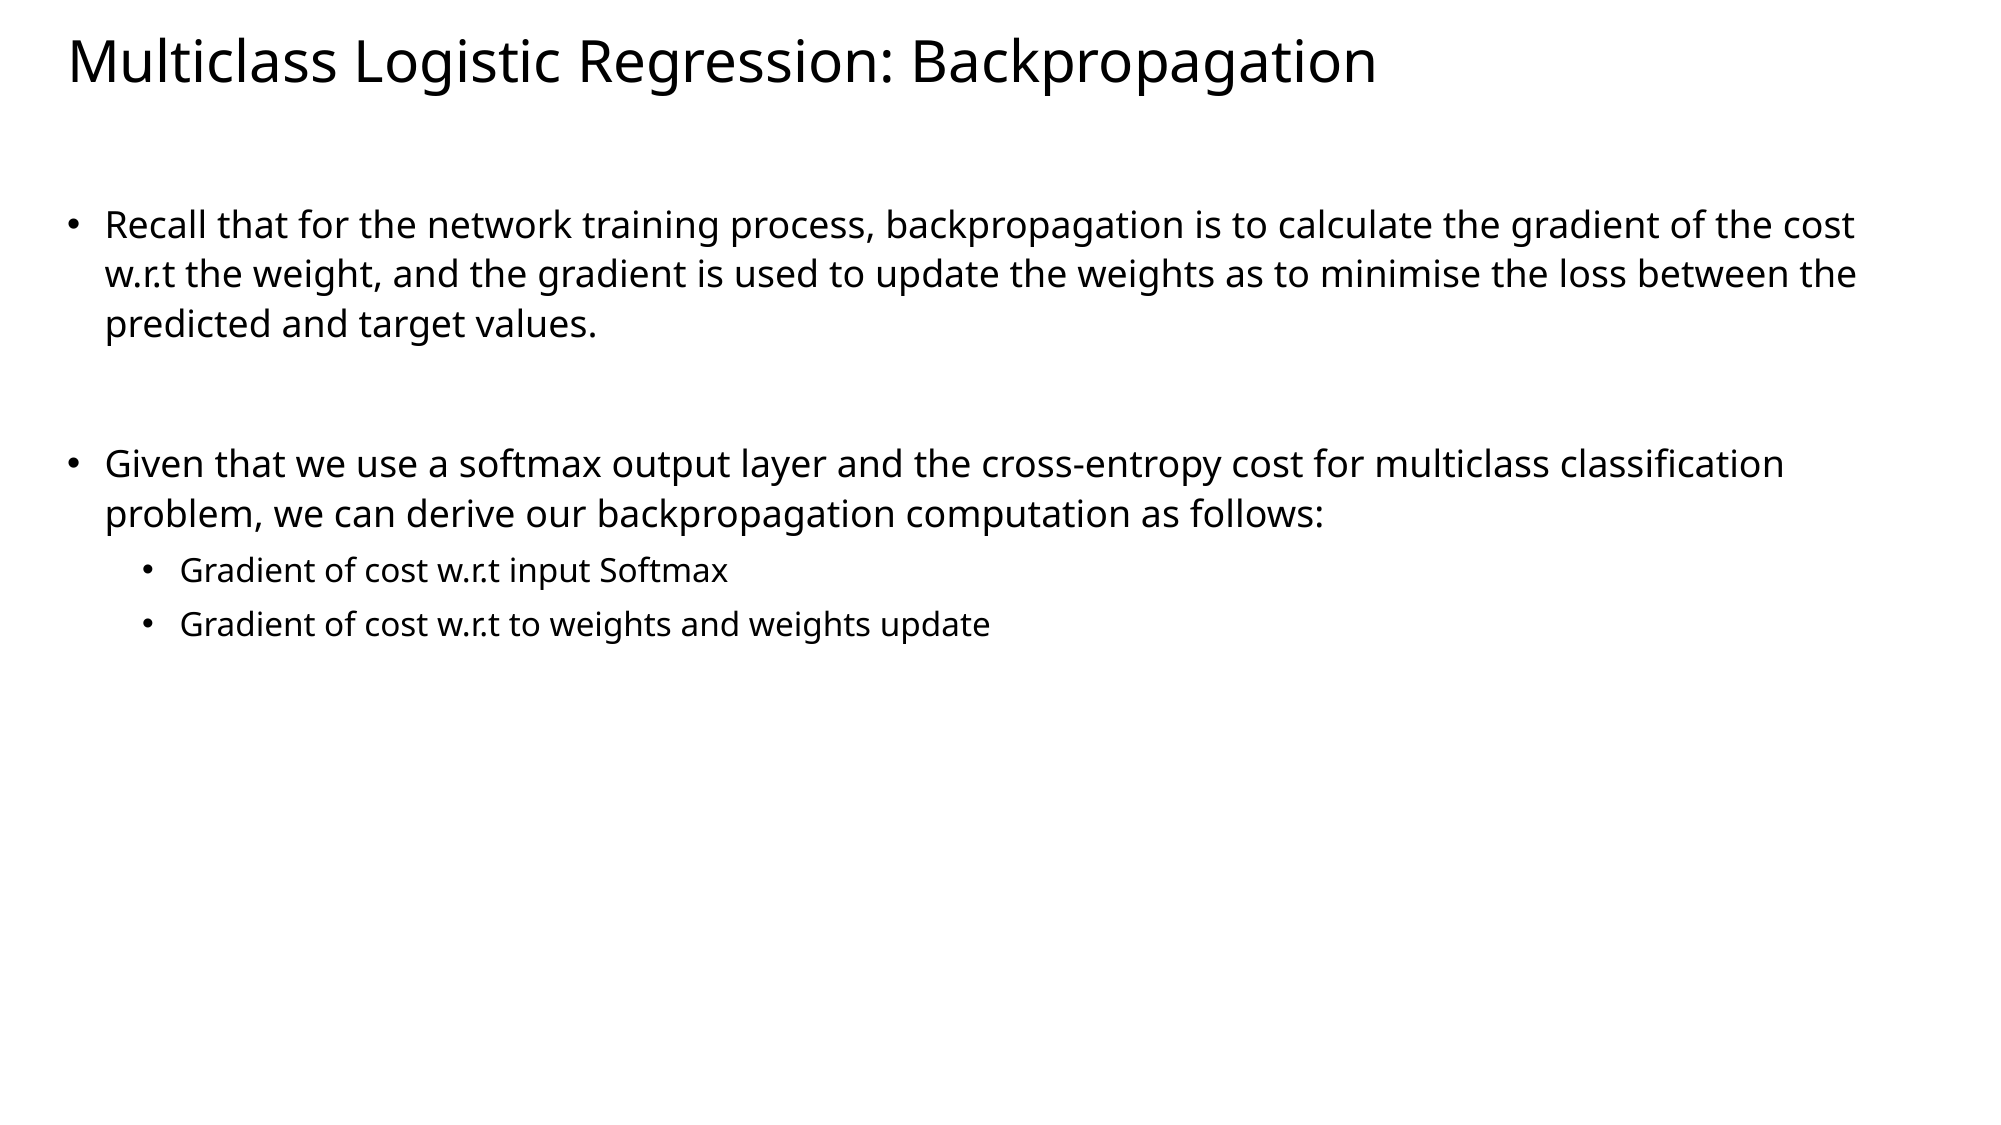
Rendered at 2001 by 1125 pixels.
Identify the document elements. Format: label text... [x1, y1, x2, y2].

list Recall that for the network training process, backpropagation is to calculate the gradient of the cost w.r.t the weight, and the gradient is used to update the weights as to minimise the loss between the predicted and target values. Given that we use a softmax output layer and the cross-entropy cost for multiclass classification problem, we can derive our backpropagation computation as follows: Gradient of cost w.r.t input Softmax Gradient of cost w.r.t to weights and weights update [52, 188, 1953, 1014]
title Multiclass Logistic Regression: Backpropagation [52, 15, 1953, 112]
